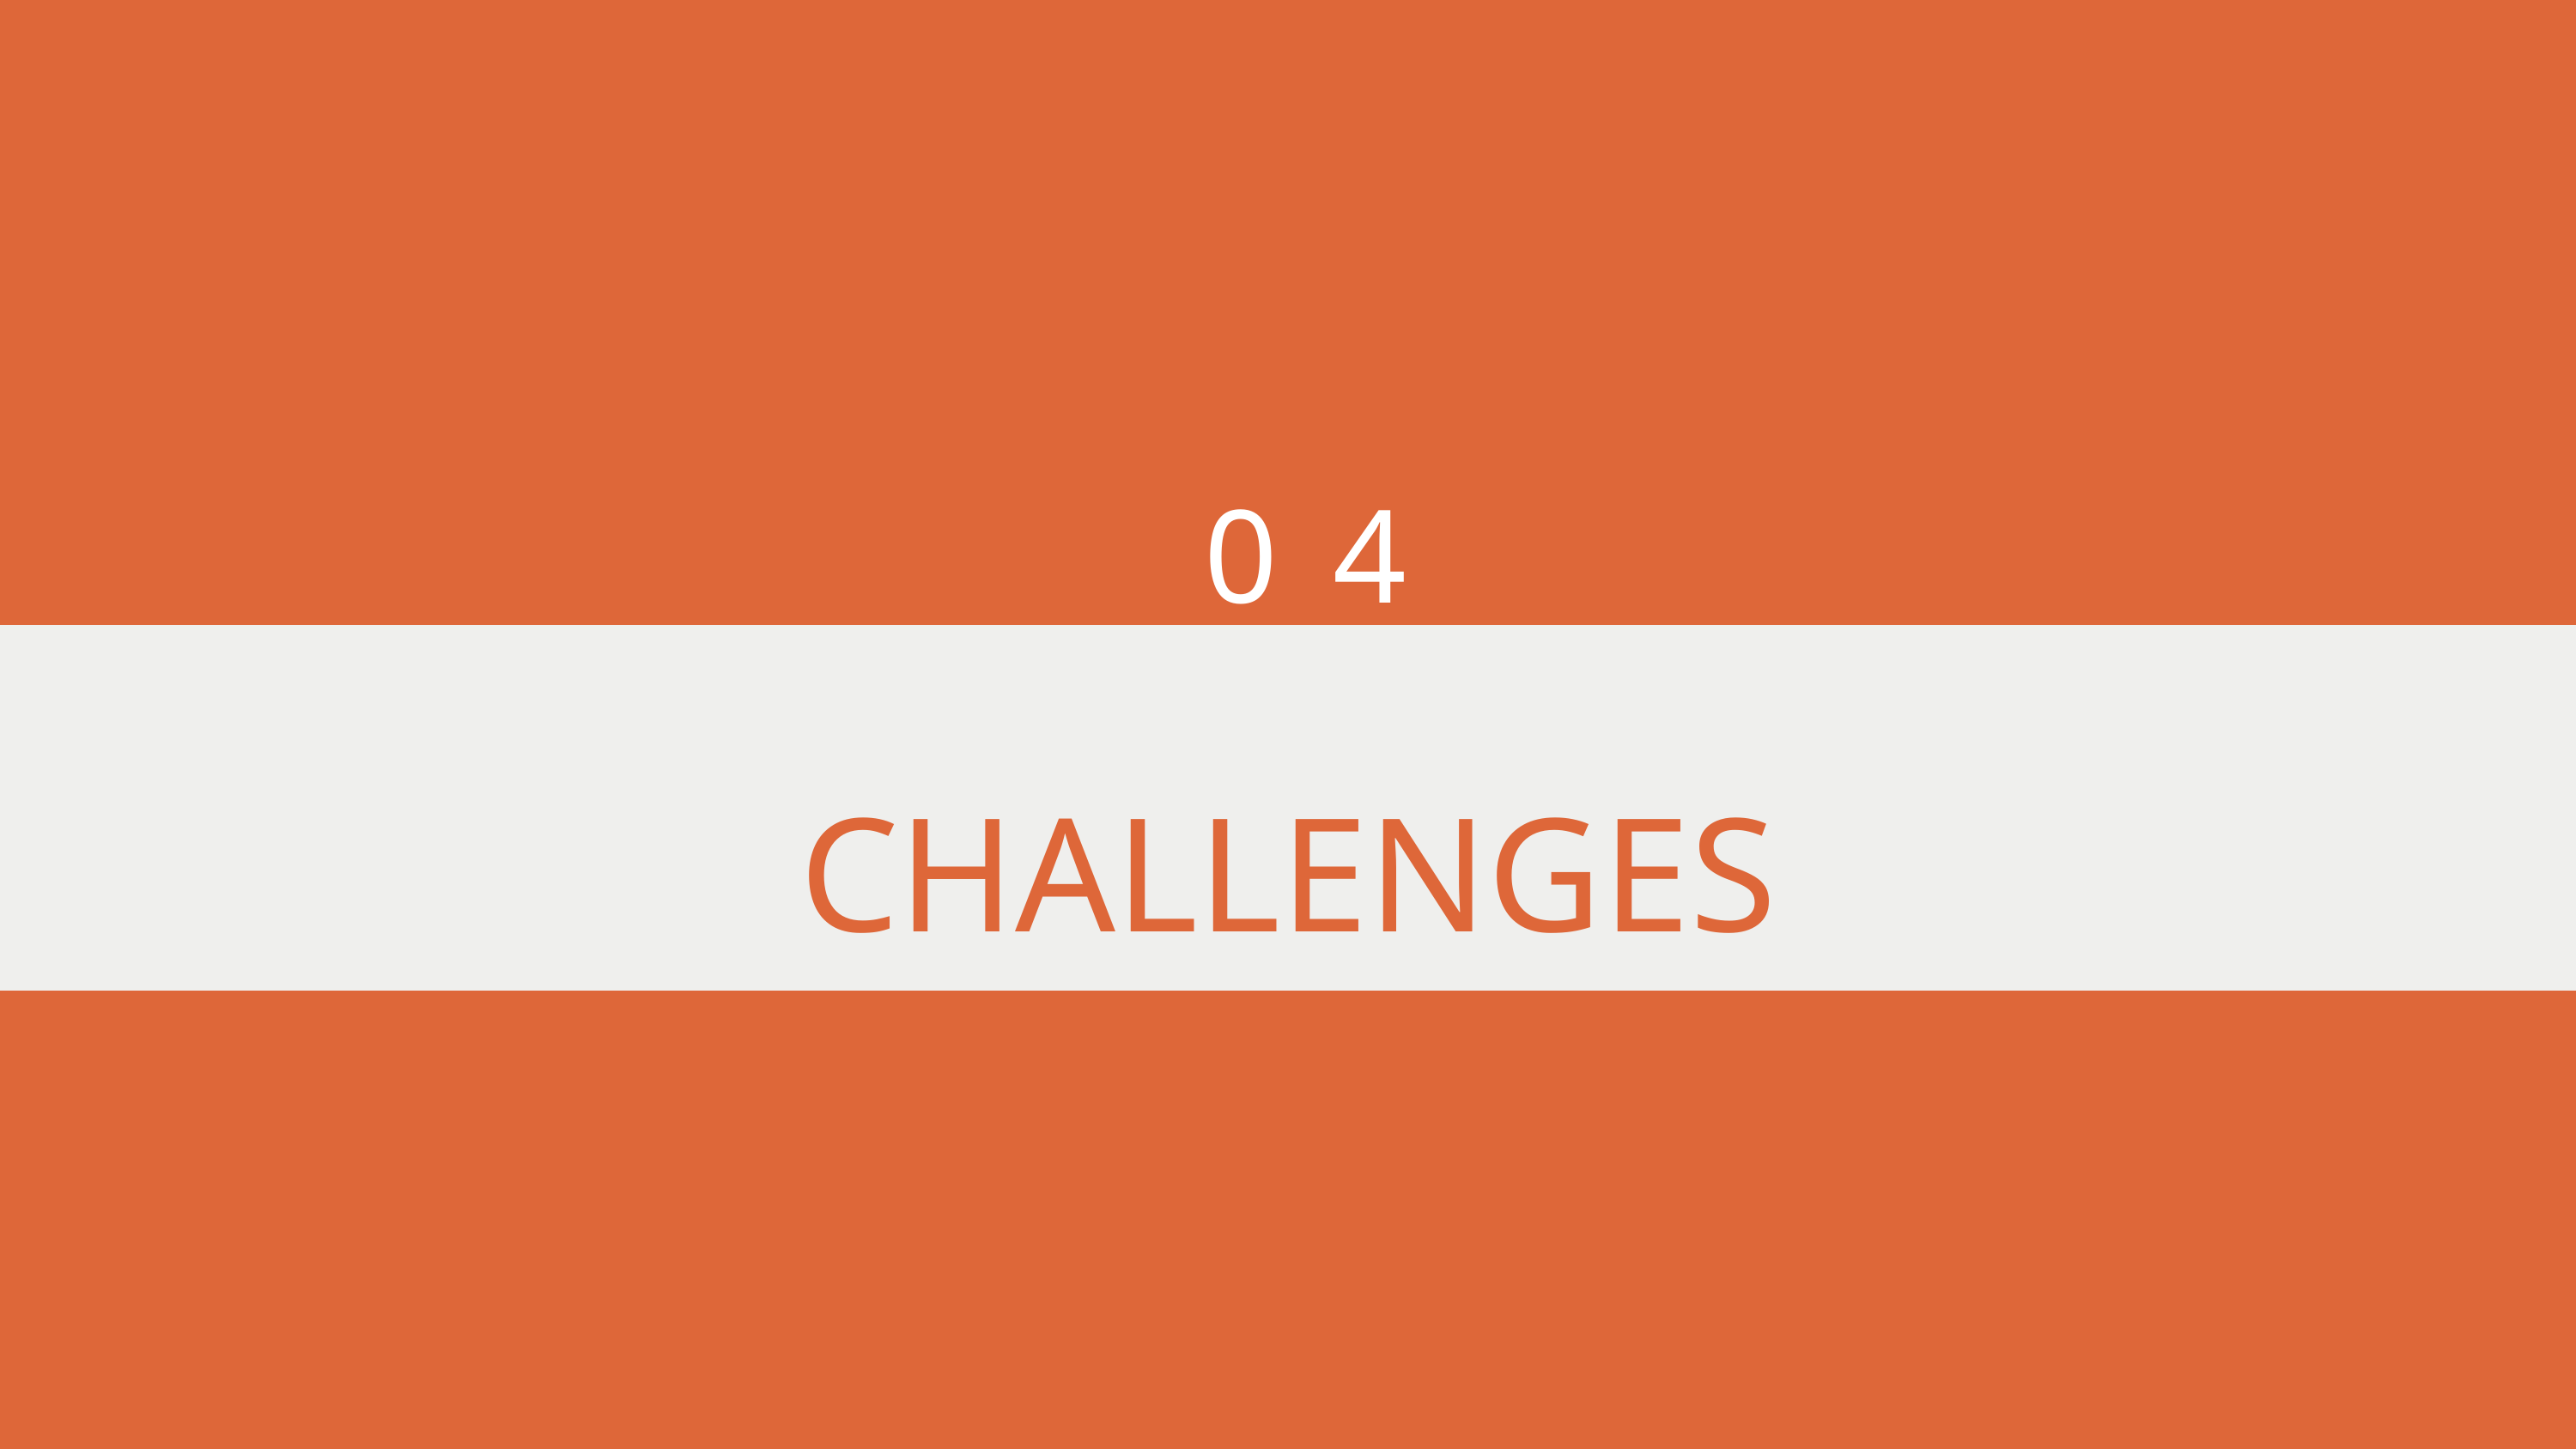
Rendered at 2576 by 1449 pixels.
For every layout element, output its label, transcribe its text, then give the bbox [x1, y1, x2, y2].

text_box 04 [374, 199, 2237, 598]
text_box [0, 599, 2576, 991]
